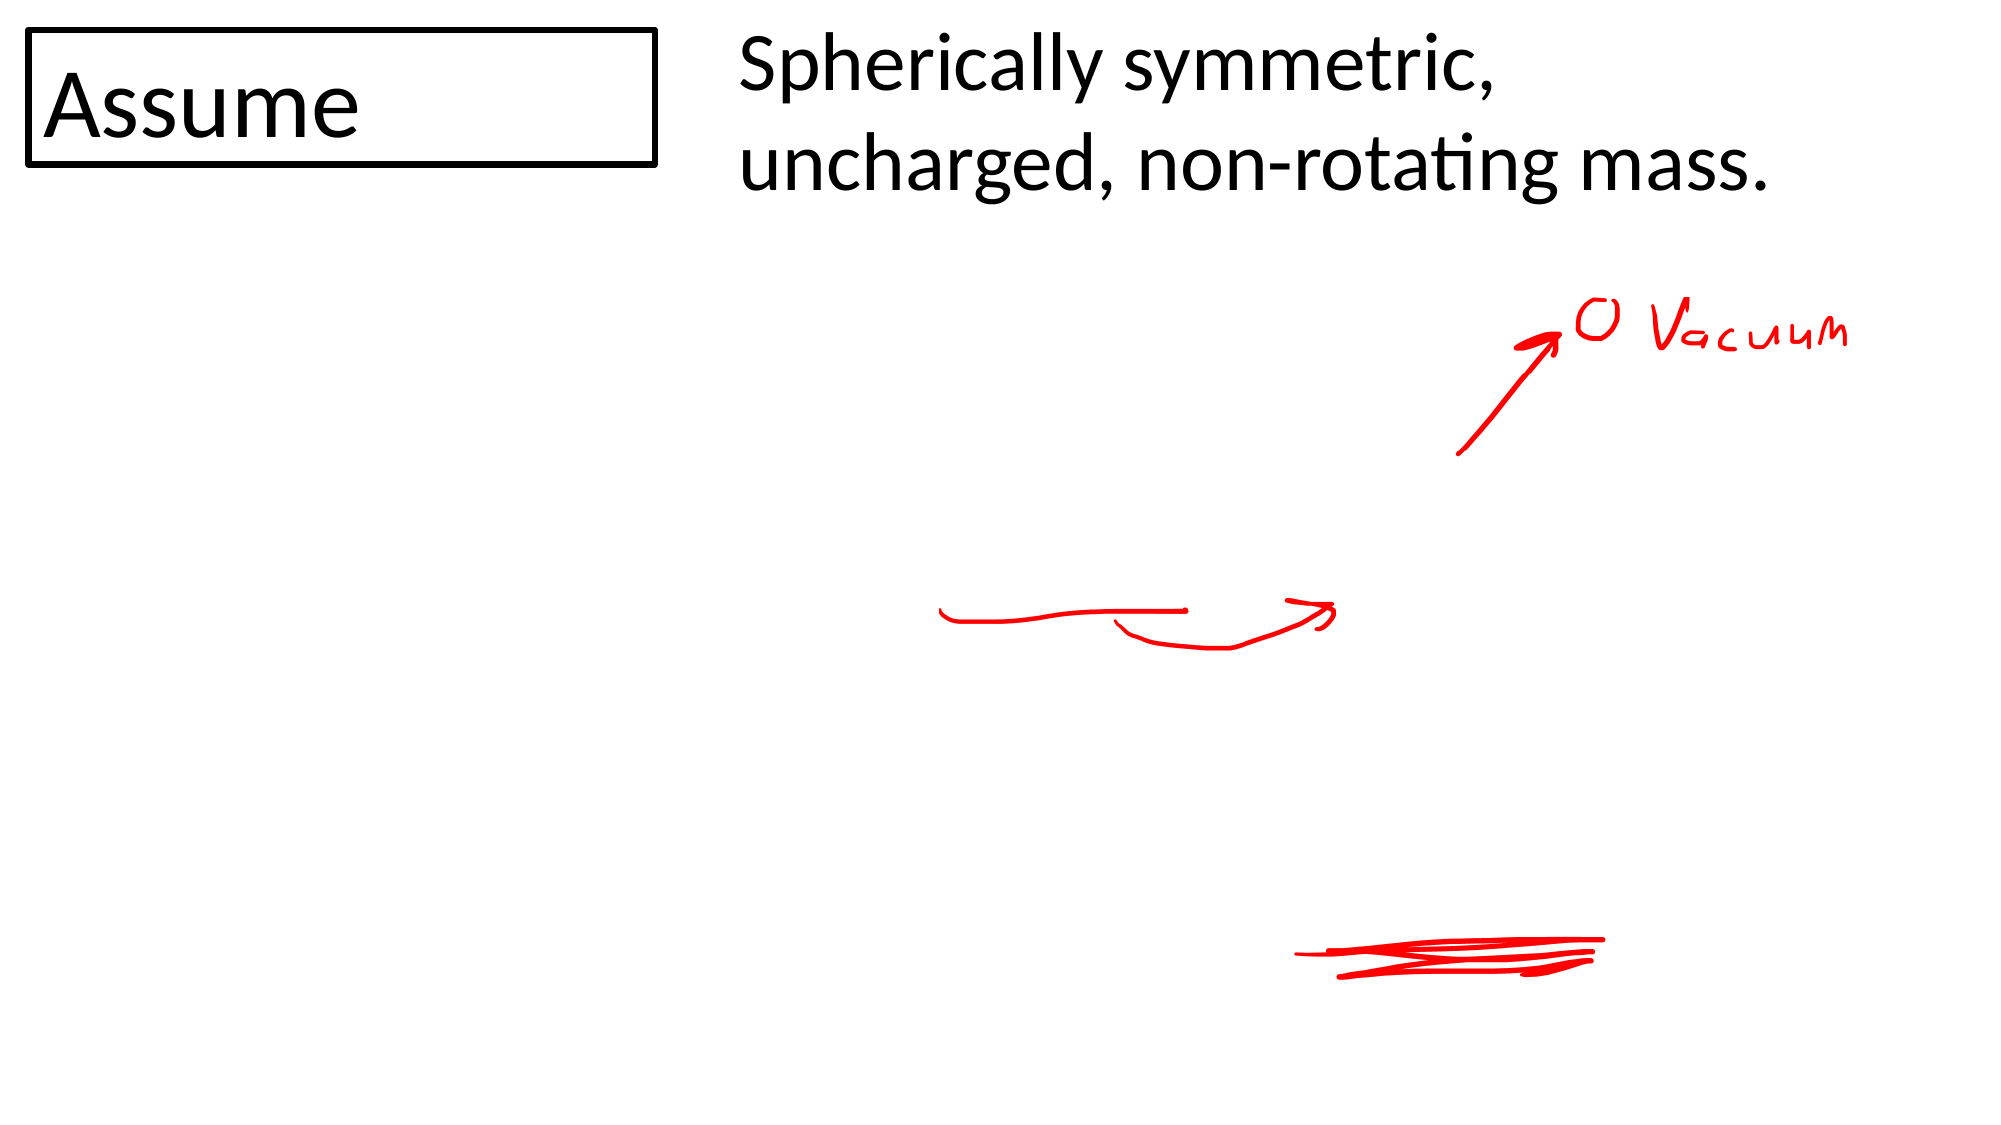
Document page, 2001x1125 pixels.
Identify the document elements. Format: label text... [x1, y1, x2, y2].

picture [939, 297, 1856, 988]
text_box Spherically symmetric, uncharged, non-rotating mass. [724, 0, 1874, 215]
